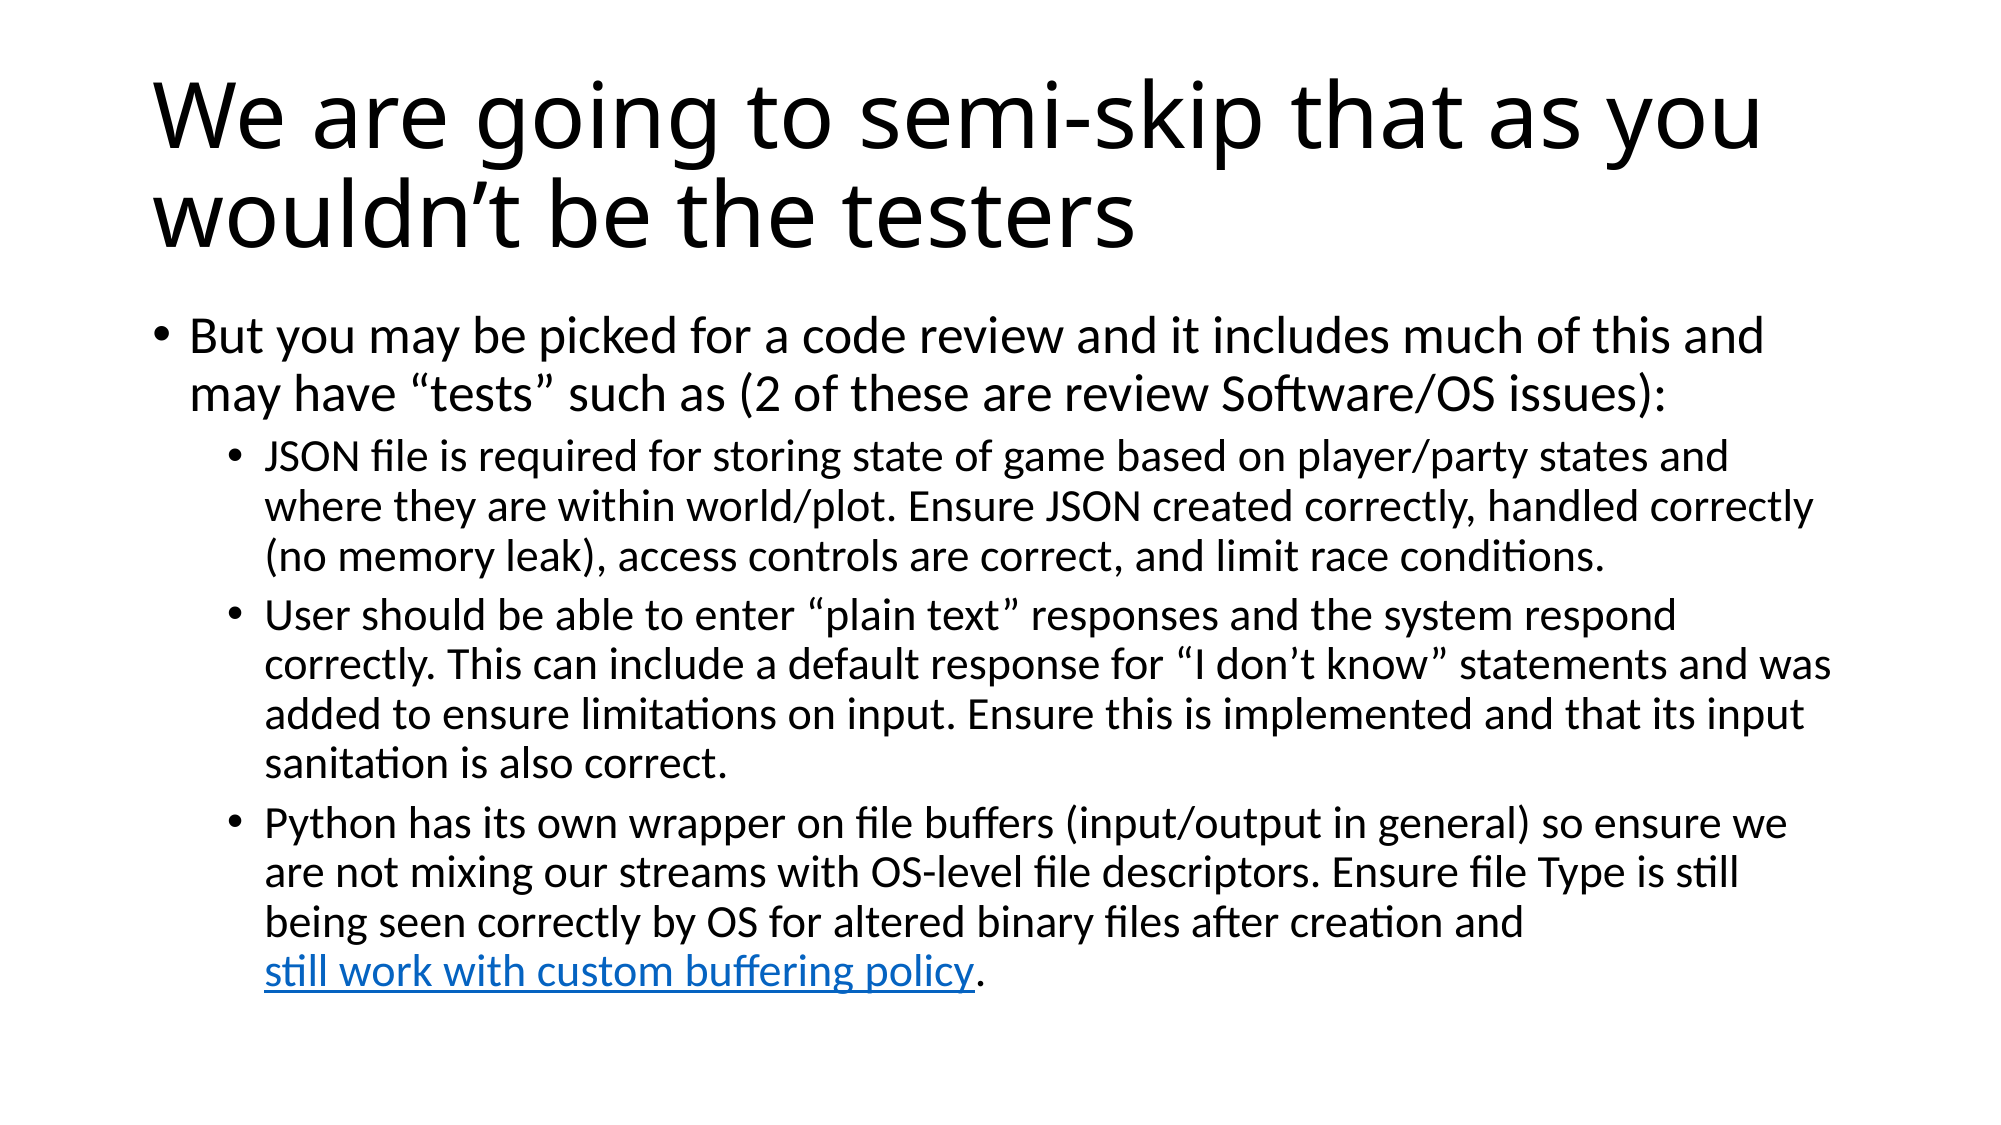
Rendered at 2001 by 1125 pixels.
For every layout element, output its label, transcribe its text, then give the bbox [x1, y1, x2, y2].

title We are going to semi-skip that as you wouldn’t be the testers [137, 59, 1863, 278]
list But you may be picked for a code review and it includes much of this and may have “tests” such as (2 of these are review Software/OS issues): JSON file is required for storing state of game based on player/party states and where they are within world/plot. Ensure JSON created correctly, handled correctly (no memory leak), access controls are correct, and limit race conditions. User should be able to enter “plain text” responses and the system respond correctly. This can include a default response for “I don’t know” statements and was added to ensure limitations on input. Ensure this is implemented and that its input sanitation is also correct. Python has its own wrapper on file buffers (input/output in general) so ensure we are not mixing our streams with OS-level file descriptors. Ensure file Type is still being seen correctly by OS for altered binary files after creation and still work with custom buffering policy. [137, 299, 1863, 1014]
